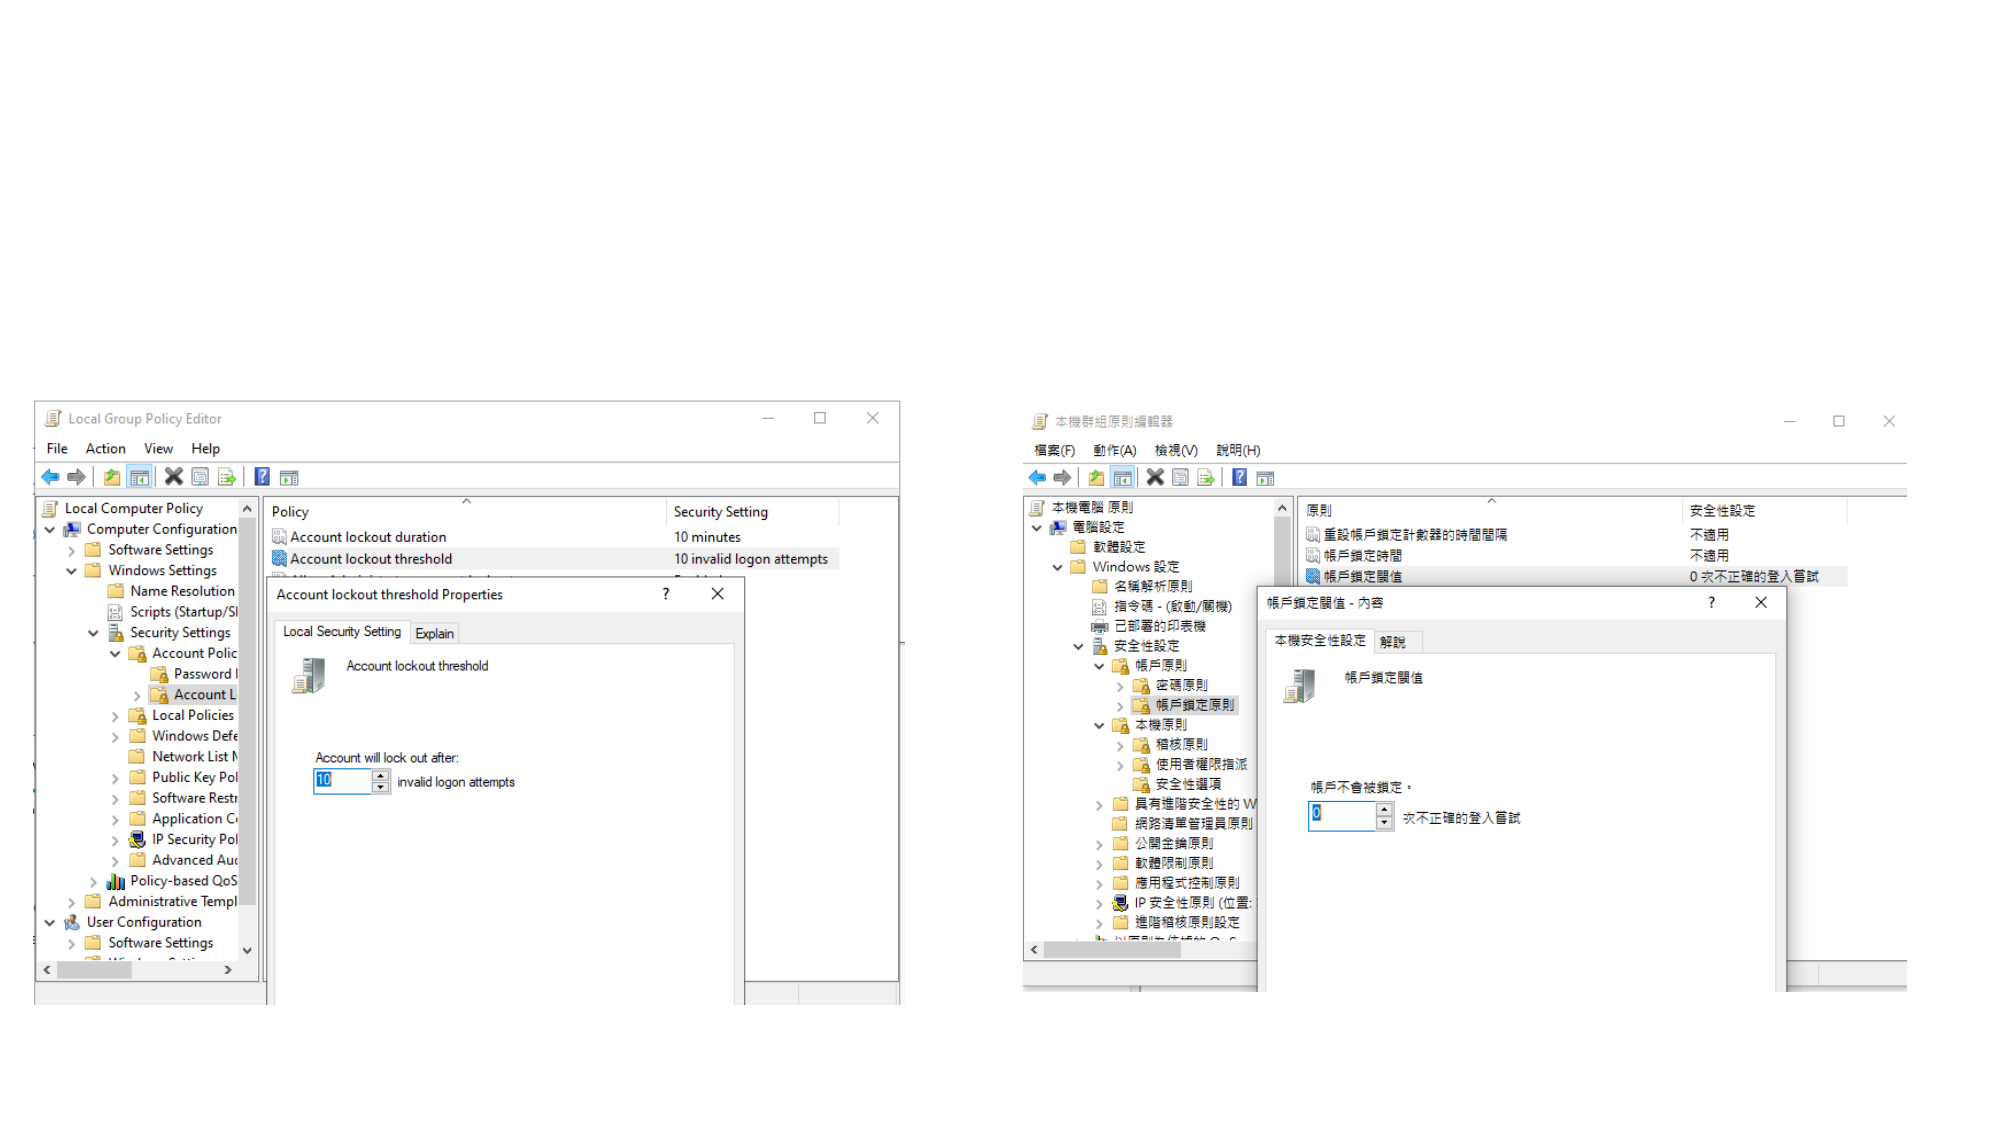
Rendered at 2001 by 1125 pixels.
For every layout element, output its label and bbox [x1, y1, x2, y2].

picture [1023, 409, 1907, 992]
list [33, 396, 905, 1005]
